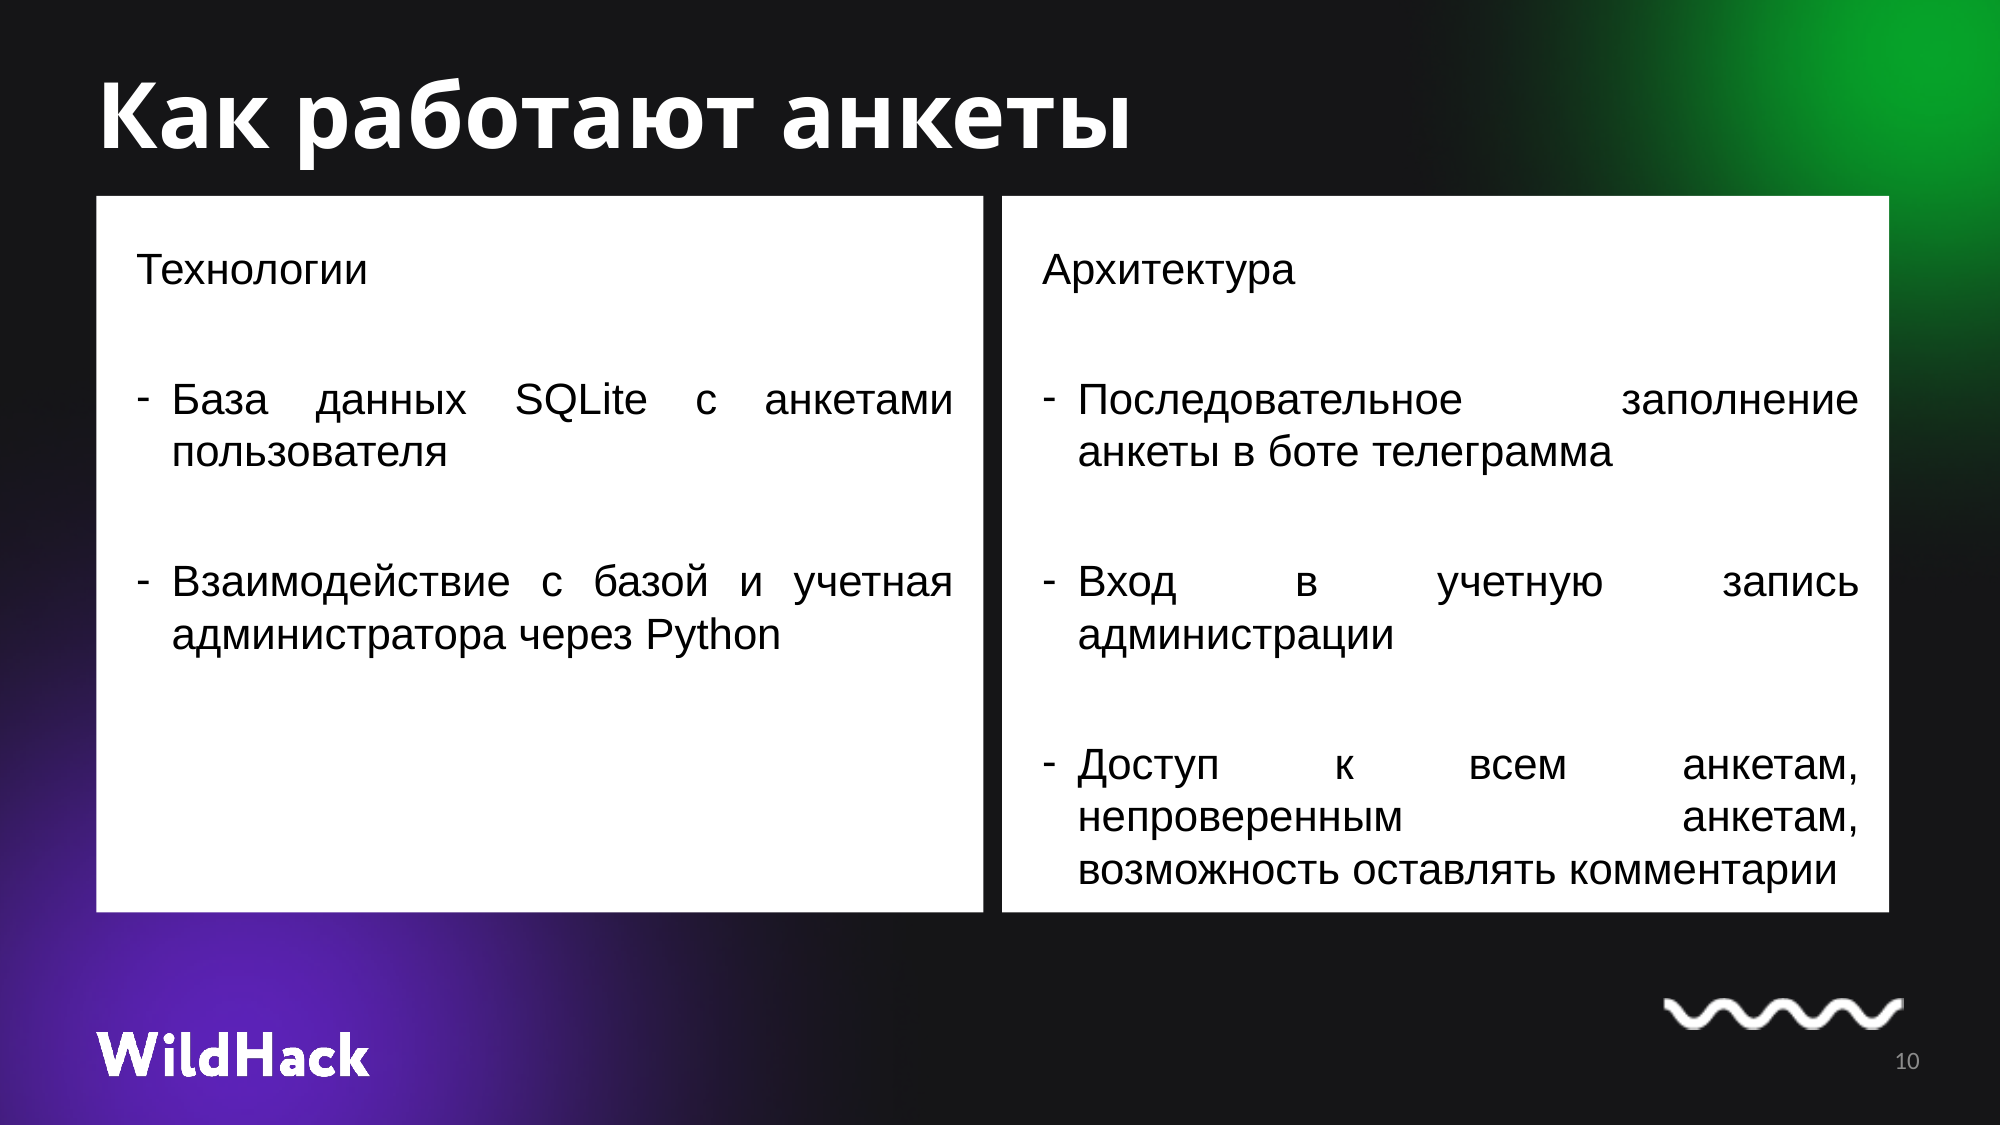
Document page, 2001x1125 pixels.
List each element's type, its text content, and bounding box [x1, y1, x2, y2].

picture [1342, 0, 2000, 644]
picture [0, 295, 1000, 1125]
text_box [95, 195, 984, 295]
slide_number 10 [1499, 1029, 1935, 1091]
text_box [1001, 195, 1890, 913]
text_box Как работают анкеты [81, 62, 1342, 175]
picture [1663, 998, 1904, 1030]
